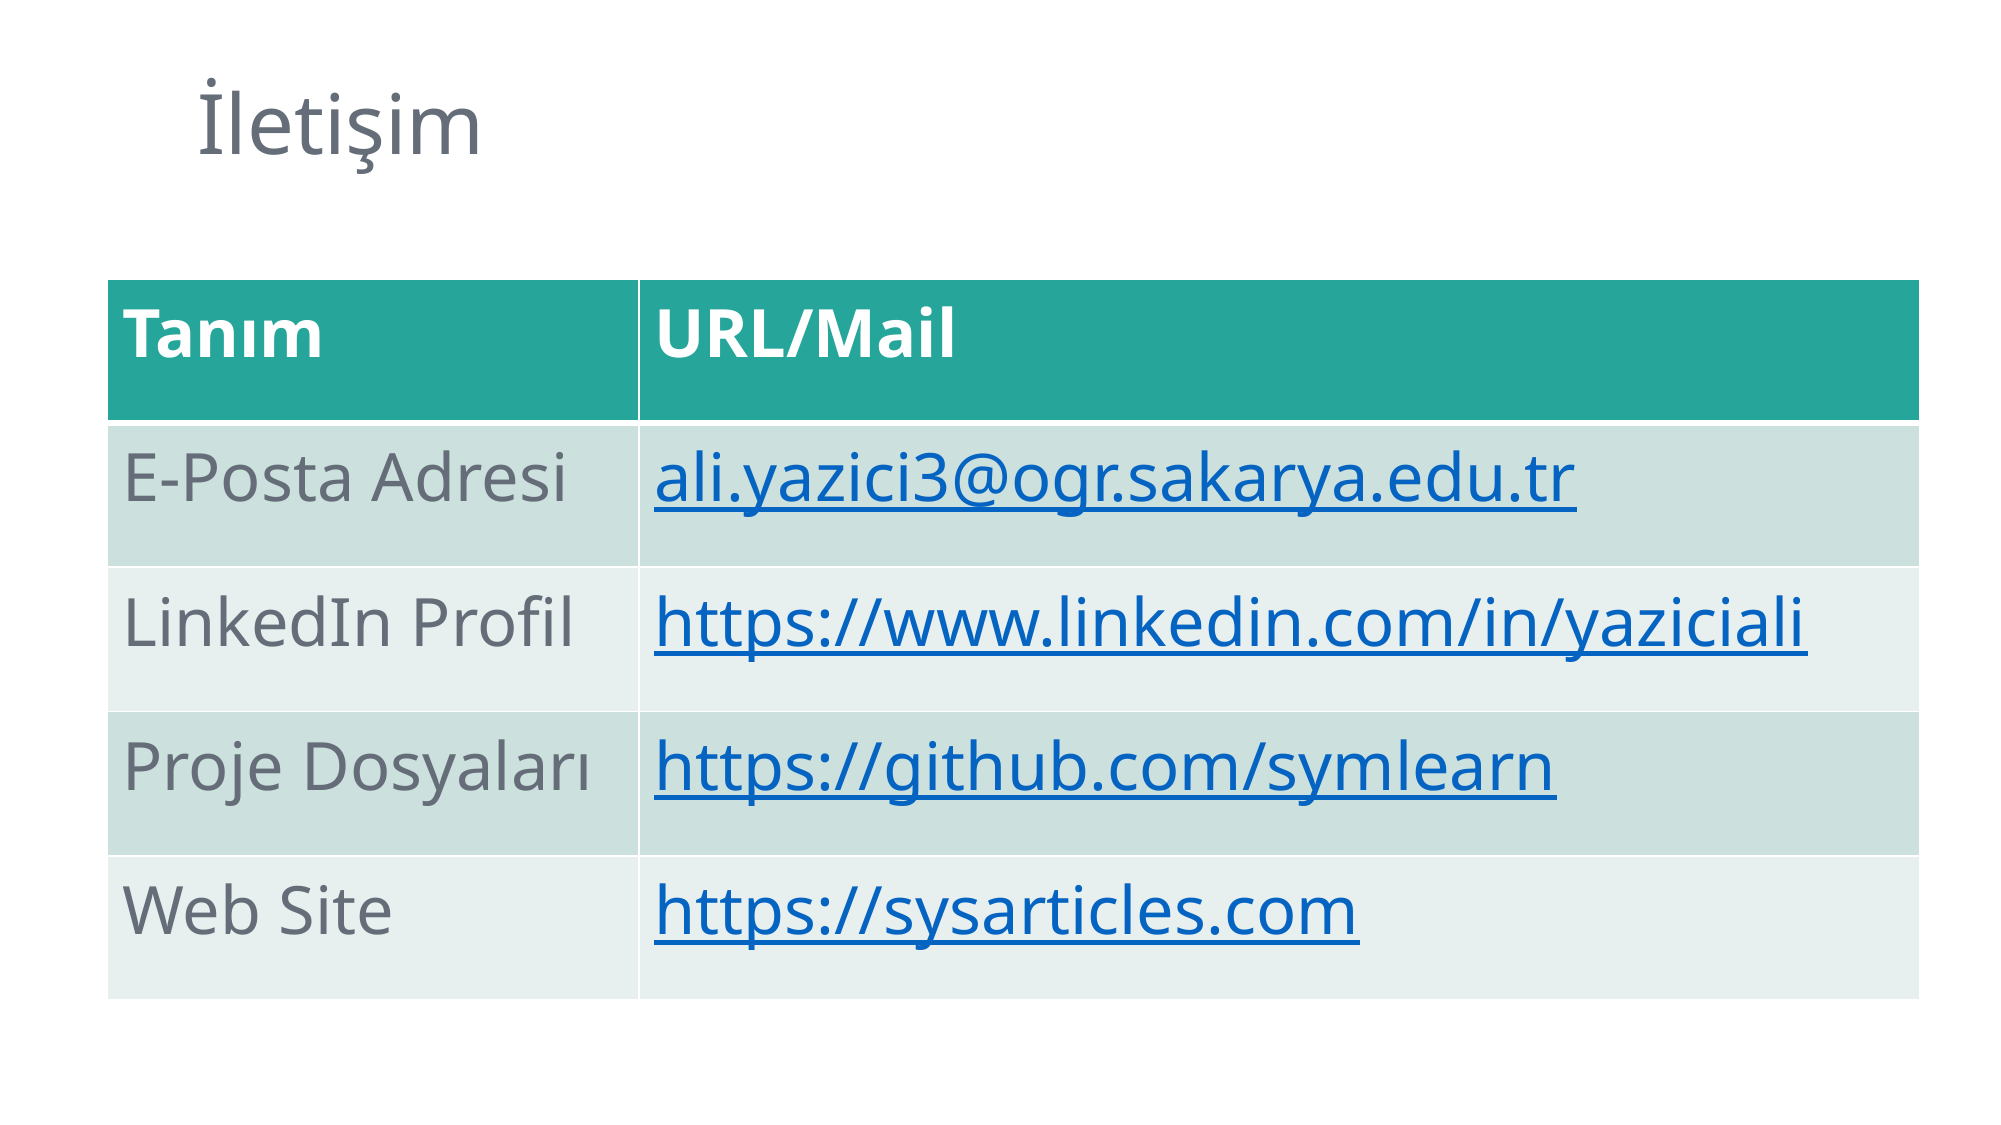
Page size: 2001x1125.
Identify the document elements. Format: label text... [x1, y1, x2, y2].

table_cell https://sysarticles.com [640, 857, 1919, 999]
table_cell LinkedIn Profil [108, 568, 638, 711]
table_cell E-Posta Adresi [108, 426, 638, 566]
table_cell Web Site [108, 857, 638, 999]
list İletişim [182, 74, 1694, 155]
table_header Tanım [108, 280, 638, 420]
table_cell https://www.linkedin.com/in/yaziciali [640, 568, 1919, 711]
table_header URL/Mail [640, 280, 1919, 420]
table_cell ali.yazici3@ogr.sakarya.edu.tr [640, 426, 1919, 566]
table_cell https://github.com/symlearn [640, 712, 1919, 855]
table_cell Proje Dosyaları [108, 712, 638, 855]
